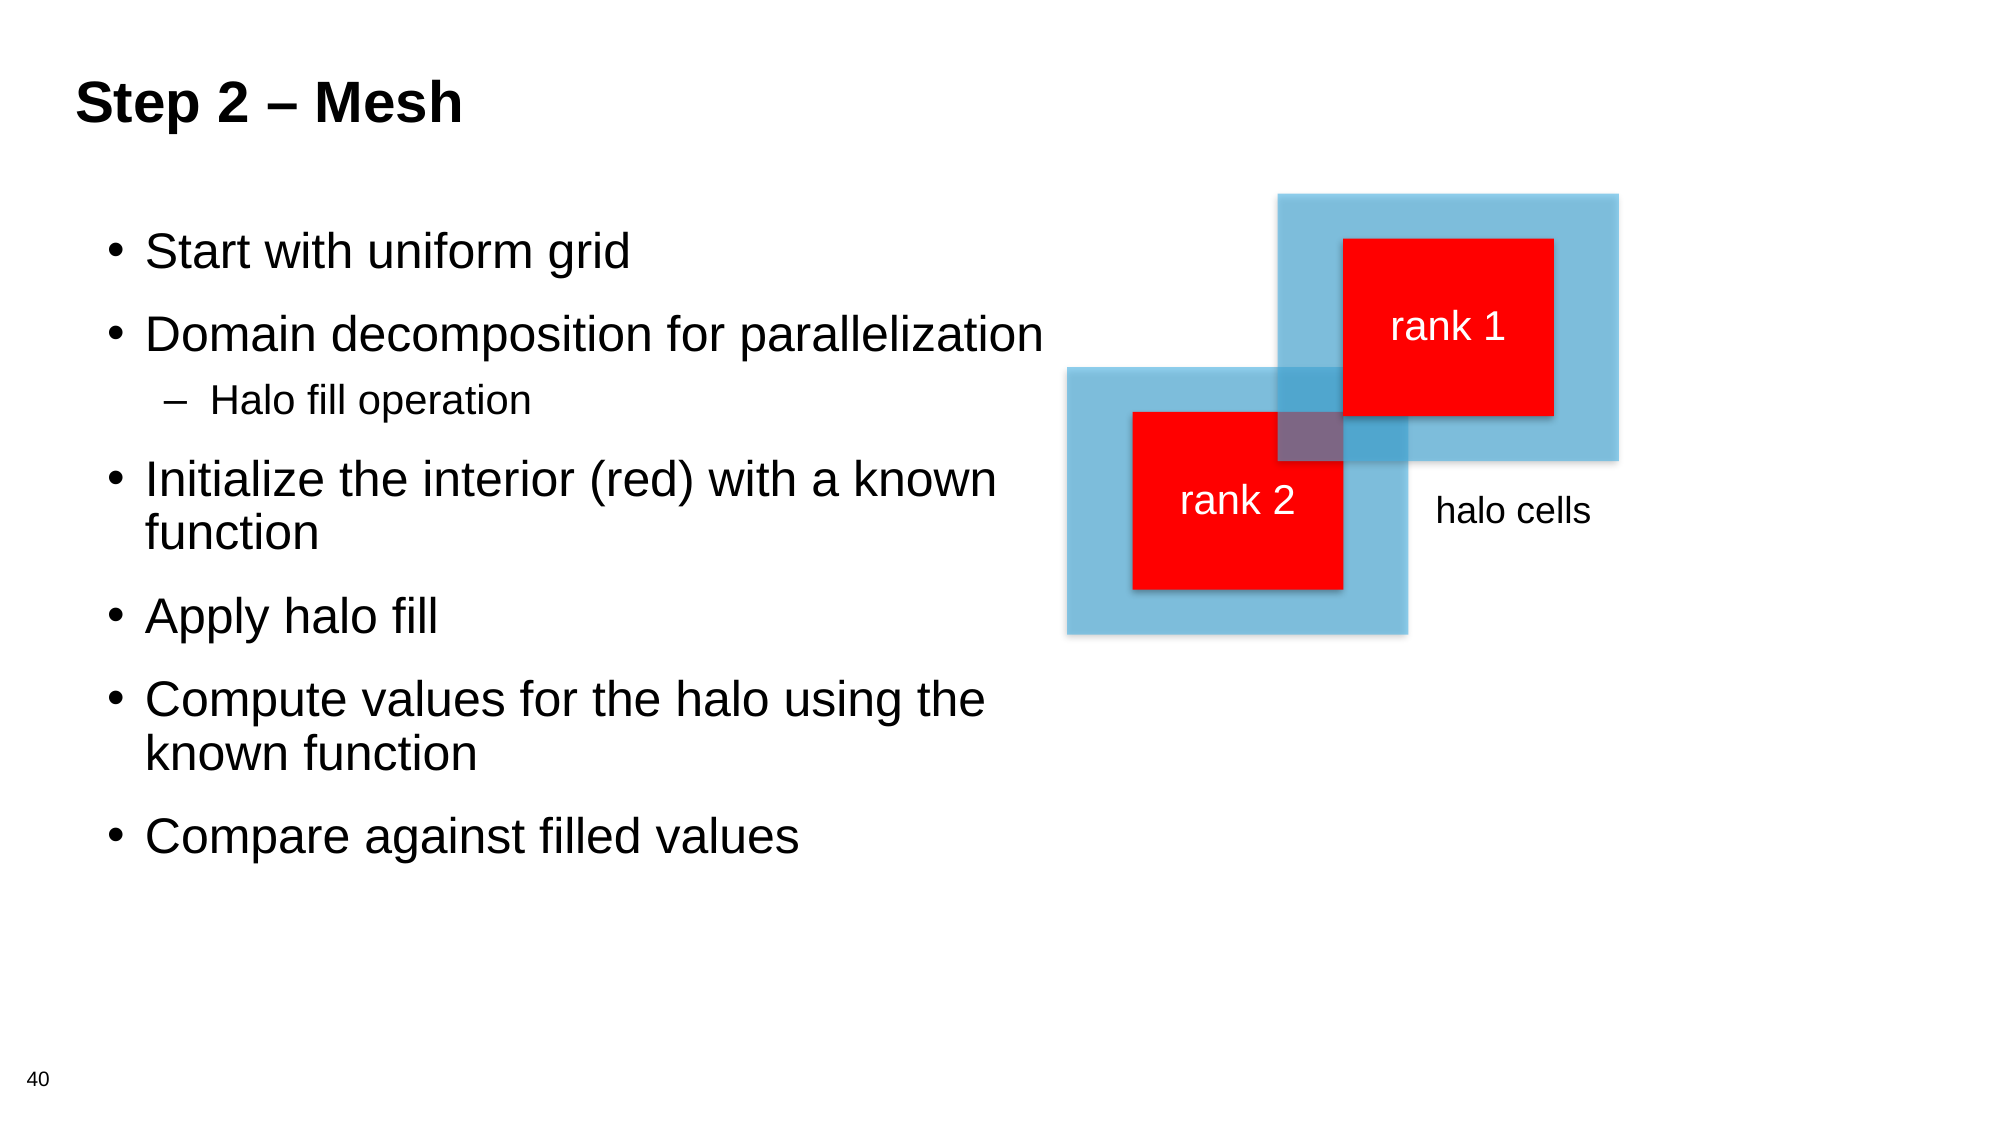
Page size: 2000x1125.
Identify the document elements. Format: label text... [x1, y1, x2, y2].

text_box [1066, 366, 1409, 635]
text_box halo cells [1416, 476, 1612, 547]
list Start with uniform grid Domain decomposition for parallelization Halo fill operation Initialize the interior (red) with a known function Apply halo fill Compute values for the halo using the known function Compare against filled values [91, 217, 1061, 1021]
title Step 2 – Mesh [59, 67, 1926, 218]
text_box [1277, 193, 1620, 462]
